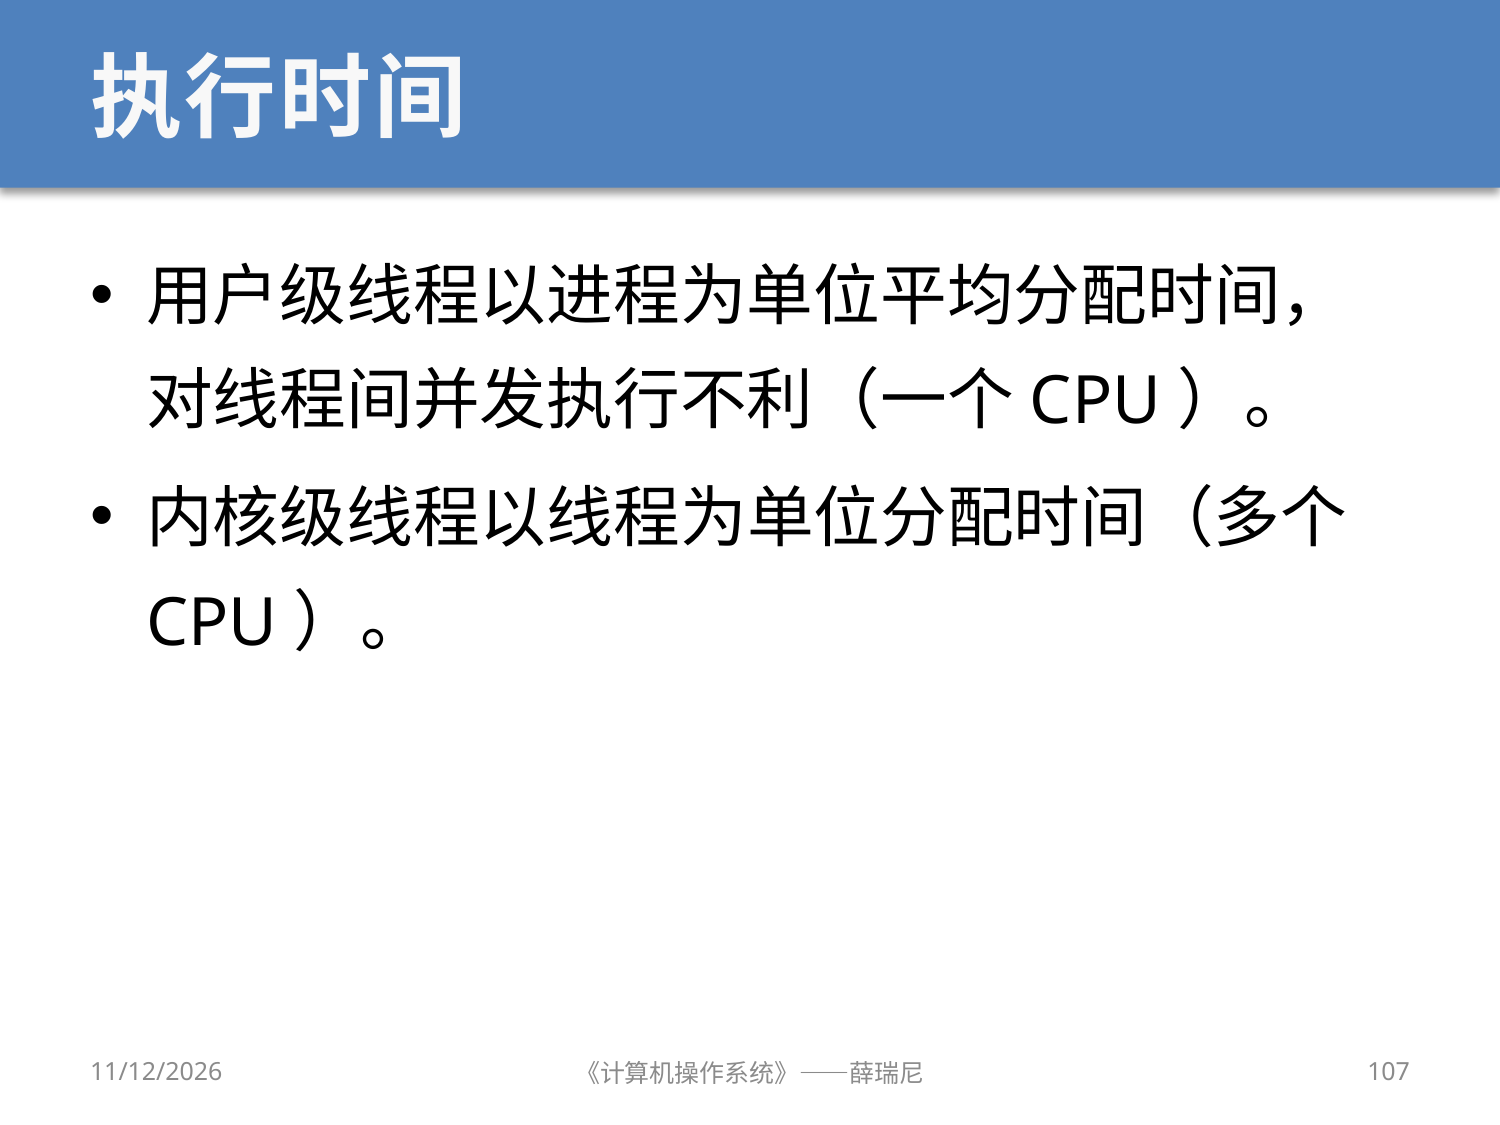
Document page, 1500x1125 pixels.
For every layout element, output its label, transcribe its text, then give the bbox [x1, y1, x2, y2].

list 用户级线程以进程为单位平均分配时间，对线程间并发执行不利（一个CPU）。 内核级线程以线程为单位分配时间（多个CPU）。 [75, 221, 1425, 1021]
slide_number 107 [1074, 1042, 1425, 1103]
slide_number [75, 1042, 425, 1103]
title 执行时间 [75, 0, 1425, 188]
footer 《计算机操作系统》——薛瑞尼 [512, 1042, 988, 1103]
